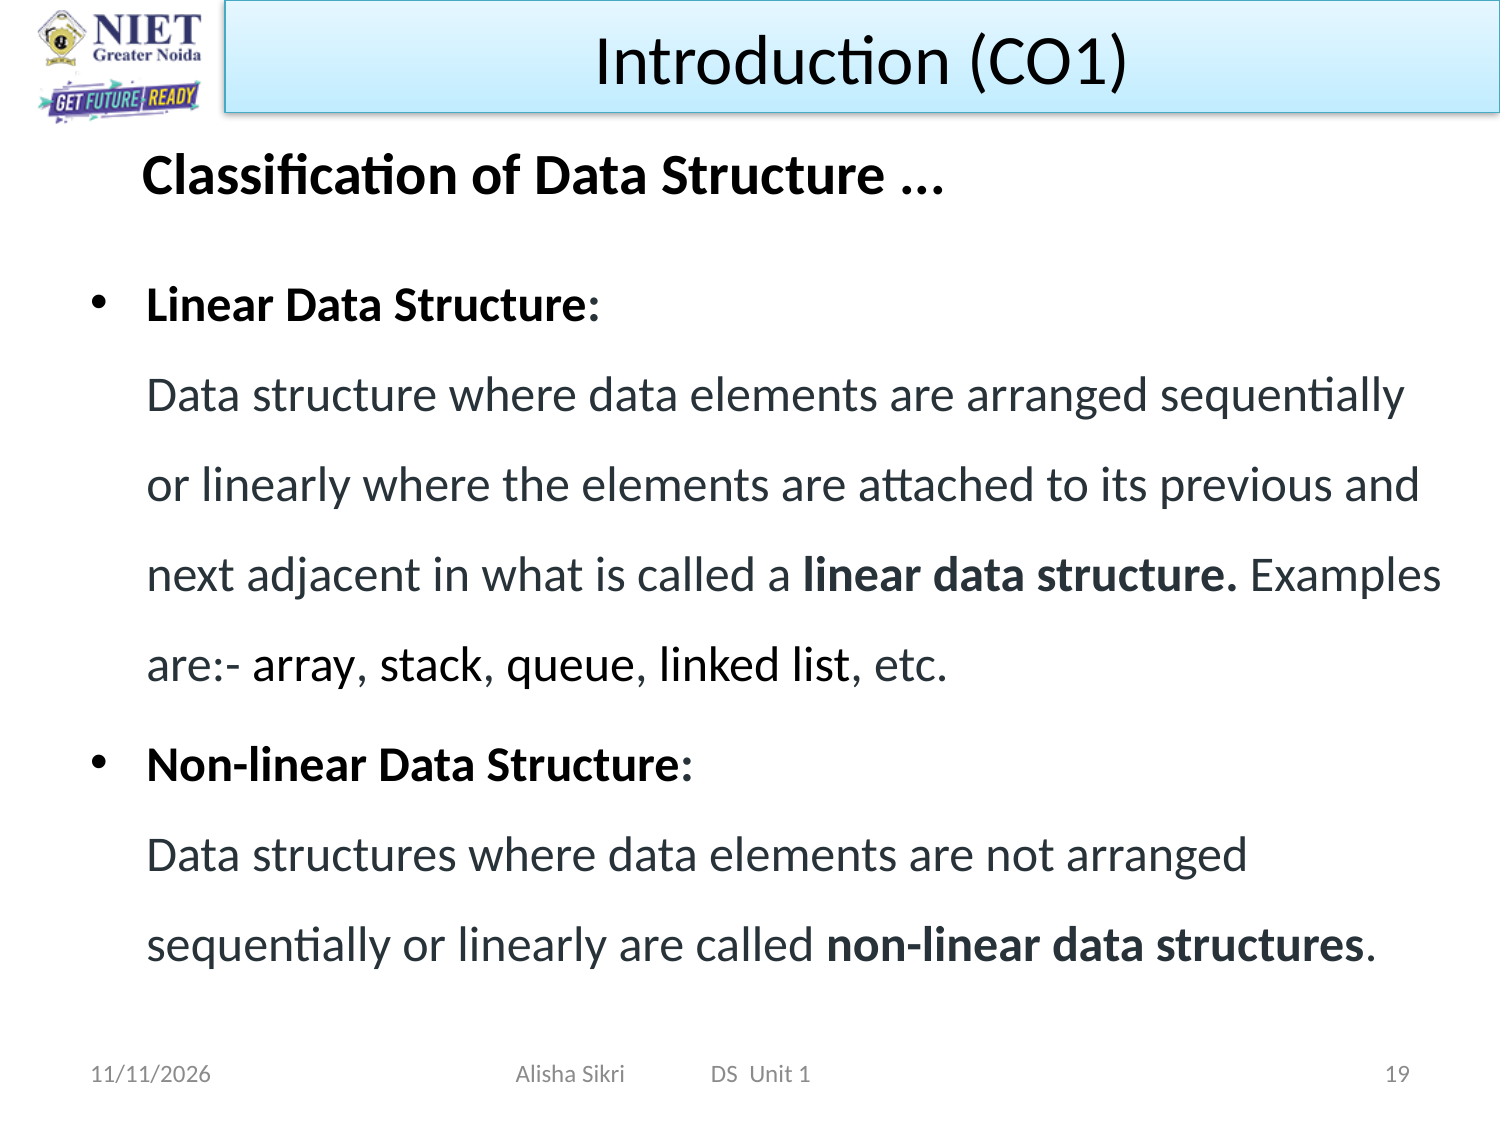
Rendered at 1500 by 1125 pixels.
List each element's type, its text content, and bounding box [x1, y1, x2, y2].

list Linear Data Structure: Data structure where data elements are arranged sequentially or linearly where the elements are attached to its previous and next adjacent in what is called a linear data structure. Examples are:- array, stack, queue, linked list, etc. Non-linear Data Structure: Data structures where data elements are not arranged sequentially or linearly are called non-linear data structures. [75, 233, 1471, 973]
text_box Introduction (CO1) [238, 0, 1500, 113]
picture [0, 0, 238, 135]
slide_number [75, 1042, 425, 1103]
slide_number 19 [1074, 1042, 1425, 1103]
footer Alisha Sikri DS Unit 1 [474, 1042, 1025, 1103]
title Classification of Data Structure ... [14, 120, 1075, 244]
